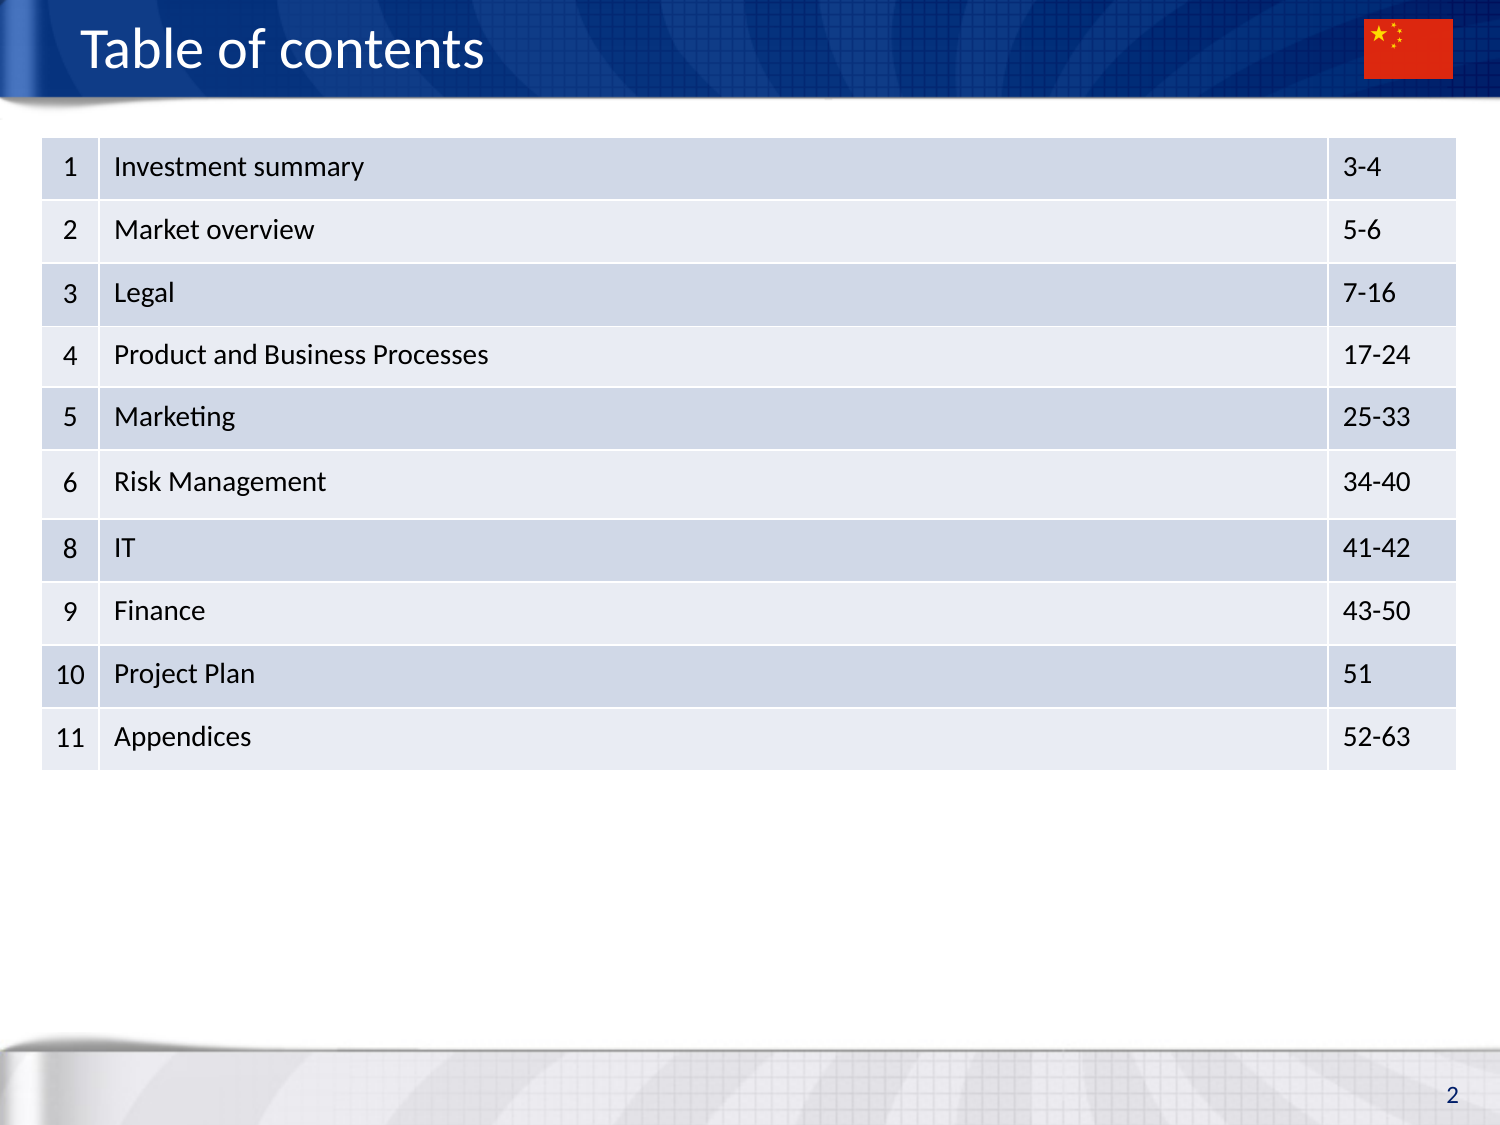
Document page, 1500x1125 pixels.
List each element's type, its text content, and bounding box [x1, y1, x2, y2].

picture [0, 1032, 1500, 1125]
table_cell 52-63 [1329, 709, 1456, 770]
table_cell 11 [42, 709, 98, 770]
table_cell Legal [100, 264, 1327, 326]
table_cell Finance [100, 583, 1327, 644]
slide_number 2 [1356, 1070, 1475, 1117]
table_cell 51 [1329, 646, 1456, 707]
table_cell 5 [42, 388, 98, 449]
table_cell Market overview [100, 201, 1327, 262]
table_cell 43-50 [1329, 583, 1456, 644]
table_cell 2 [42, 201, 98, 262]
table_cell 4 [42, 327, 98, 386]
table_cell 25-33 [1329, 388, 1456, 449]
picture [0, 0, 1500, 120]
table_header Investment summary [100, 138, 1327, 199]
table_cell 5-6 [1329, 201, 1456, 262]
table_cell 7-16 [1329, 264, 1456, 326]
table_cell Product and Business Processes [100, 327, 1327, 386]
table_cell Project Plan [100, 646, 1327, 707]
table_cell IT [100, 520, 1327, 581]
table_cell 8 [42, 520, 98, 581]
table_cell Appendices [100, 709, 1327, 770]
table_cell Marketing [100, 388, 1327, 449]
table_cell 34-40 [1329, 451, 1456, 518]
title Table of contents [64, 19, 1404, 71]
table_cell 3 [42, 264, 98, 326]
table_header 3-4 [1329, 138, 1456, 199]
table_cell 17-24 [1329, 327, 1456, 386]
table_cell 41-42 [1329, 520, 1456, 581]
table_cell 6 [42, 451, 98, 518]
table_header 1 [42, 138, 98, 199]
table_cell 9 [42, 583, 98, 644]
table_cell Risk Management [100, 451, 1327, 518]
table_cell 10 [42, 646, 98, 707]
